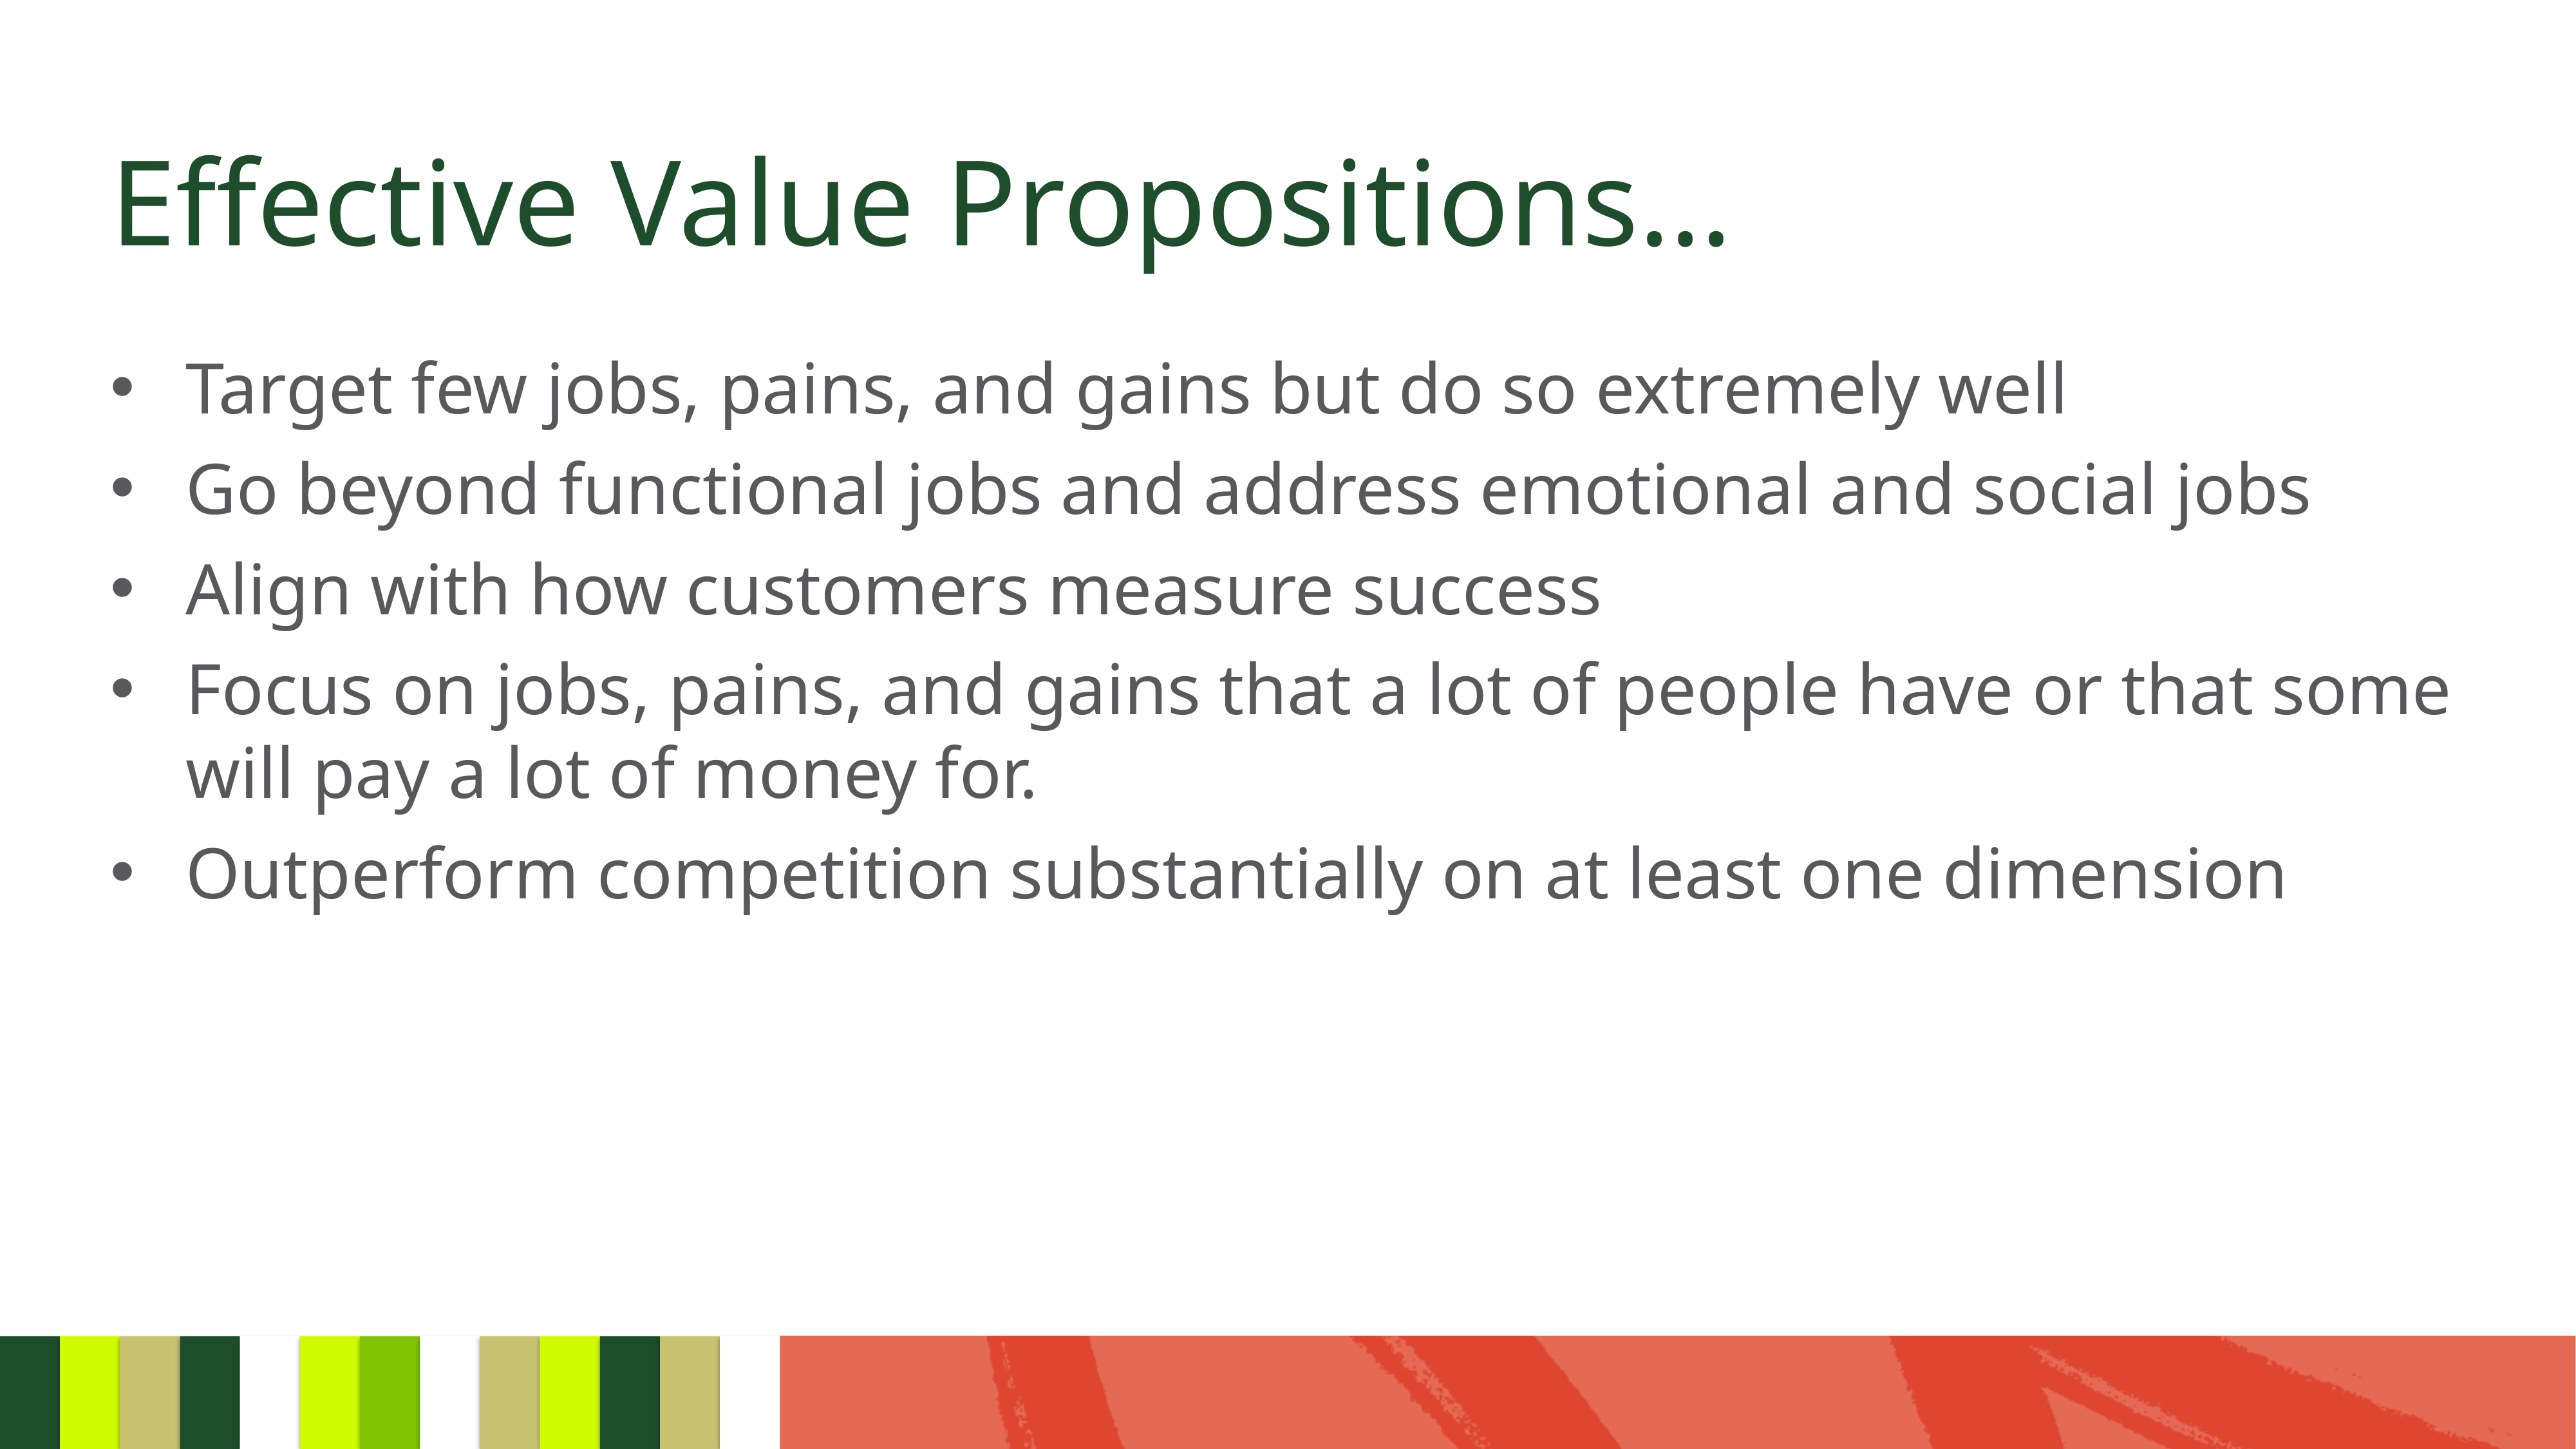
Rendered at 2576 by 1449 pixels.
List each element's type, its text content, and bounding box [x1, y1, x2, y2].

title Effective Value Propositions… [100, 117, 2476, 280]
picture [780, 1336, 2576, 1449]
list Target few jobs, pains, and gains but do so extremely well Go beyond functional jobs and address emotional and social jobs Align with how customers measure success Focus on jobs, pains, and gains that a lot of people have or that some will pay a lot of money for. Outperform competition substantially on at least one dimension [100, 334, 2476, 1195]
